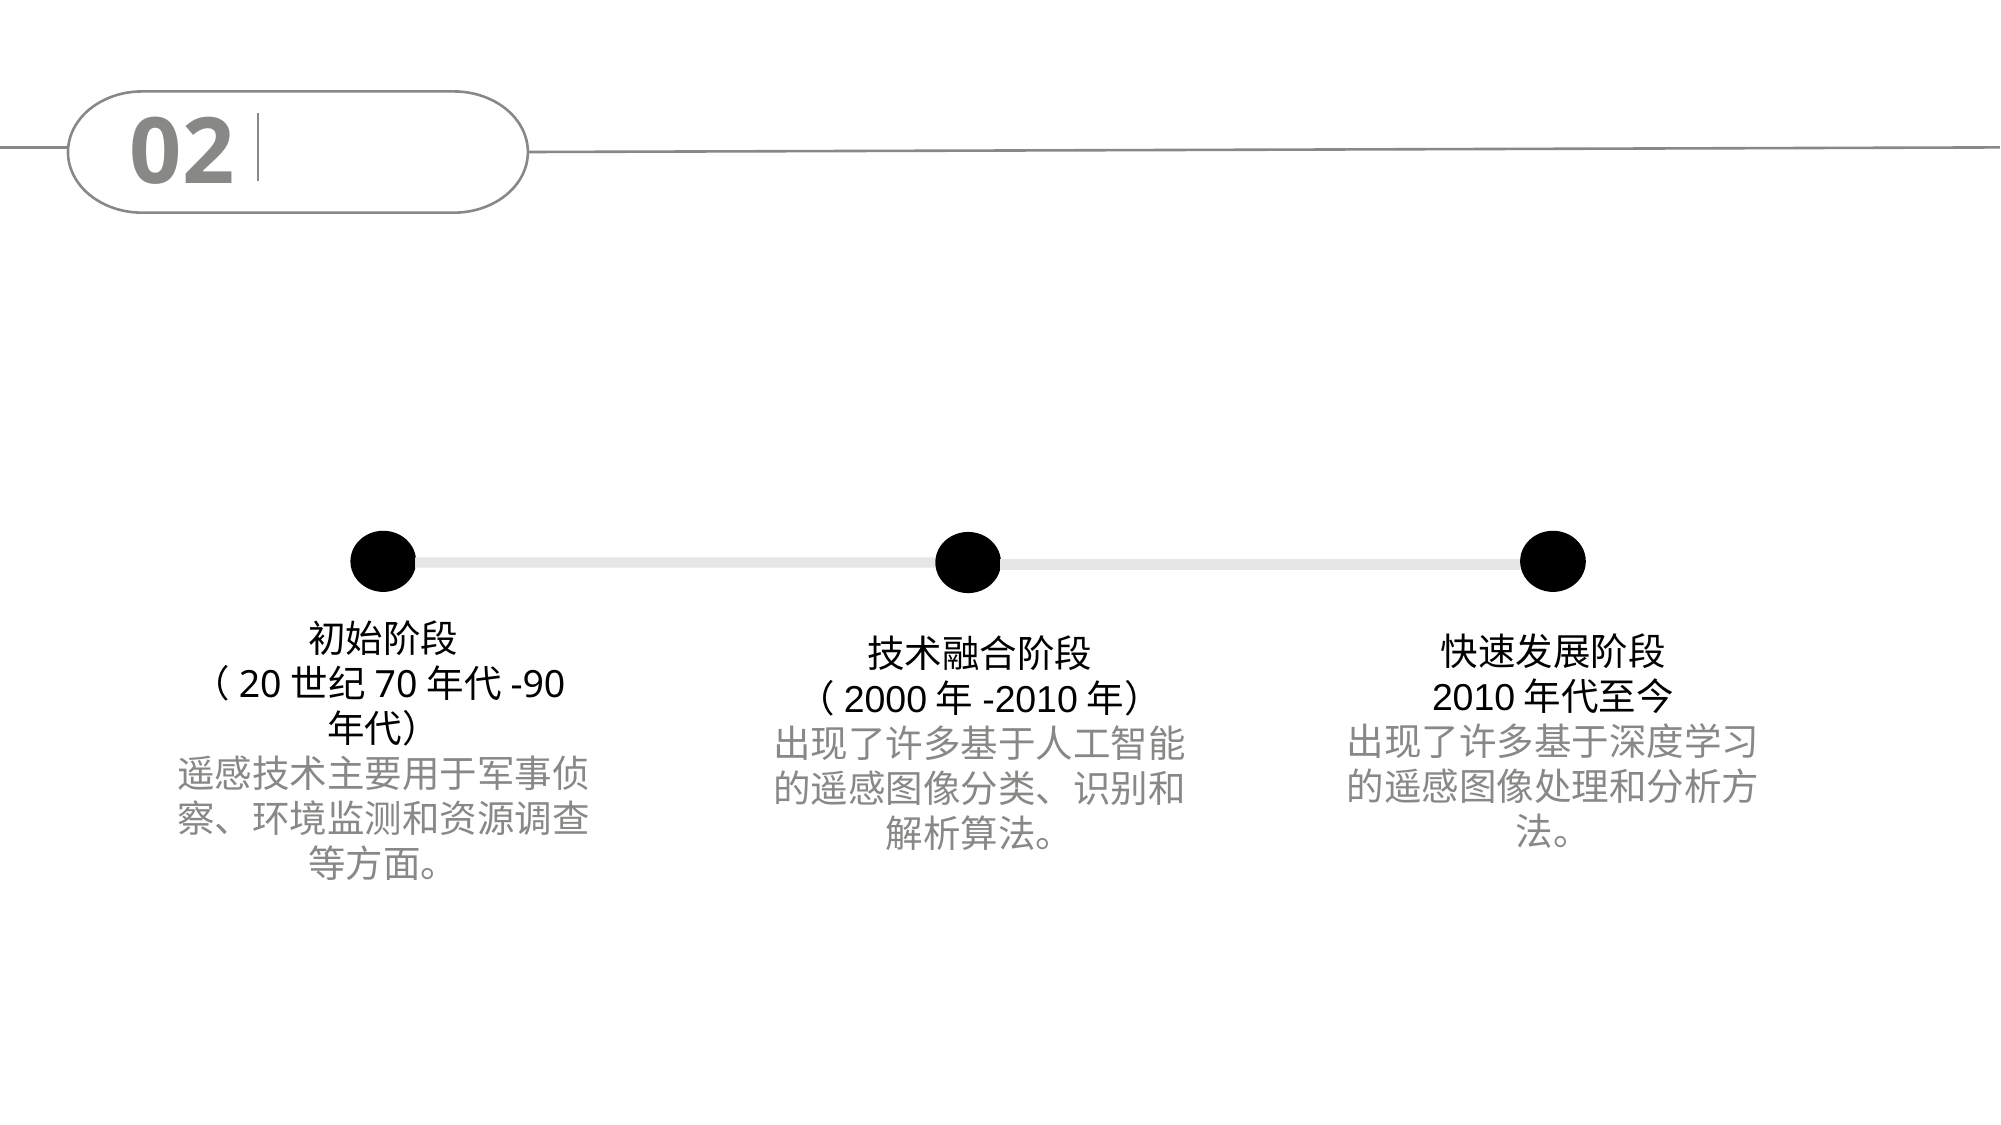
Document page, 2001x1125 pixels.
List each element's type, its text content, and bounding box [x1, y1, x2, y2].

text_box 快速发展阶段 2010年代至今 出现了许多基于深度学习的遥感图像处理和分析方法。 [1329, 620, 1777, 861]
text_box 02 [115, 84, 253, 209]
text_box [350, 530, 416, 592]
text_box [1520, 530, 1586, 592]
text_box 技术融合阶段 （2000年-2010年） 出现了许多基于人工智能的遥感图像分类、识别和解析算法。 [756, 622, 1204, 862]
text_box 初始阶段 （20世纪70年代-90年代） 遥感技术主要用于军事侦察、环境监测和资源调查等方面。 [159, 607, 607, 892]
text_box [935, 531, 1001, 594]
